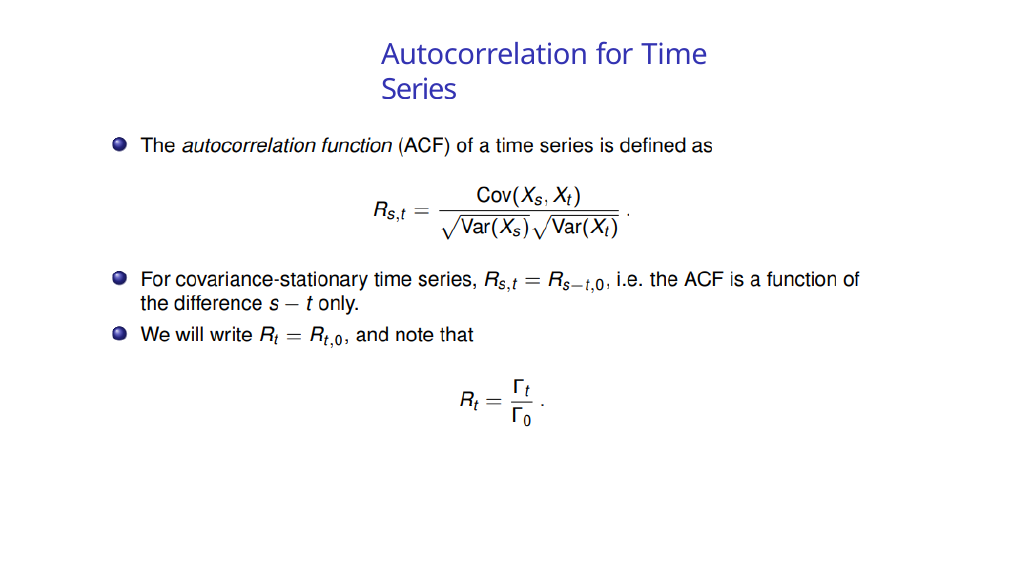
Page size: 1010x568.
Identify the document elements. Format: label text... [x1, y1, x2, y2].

picture [91, 99, 898, 492]
title Autocorrelation for Time Series [378, 32, 767, 97]
